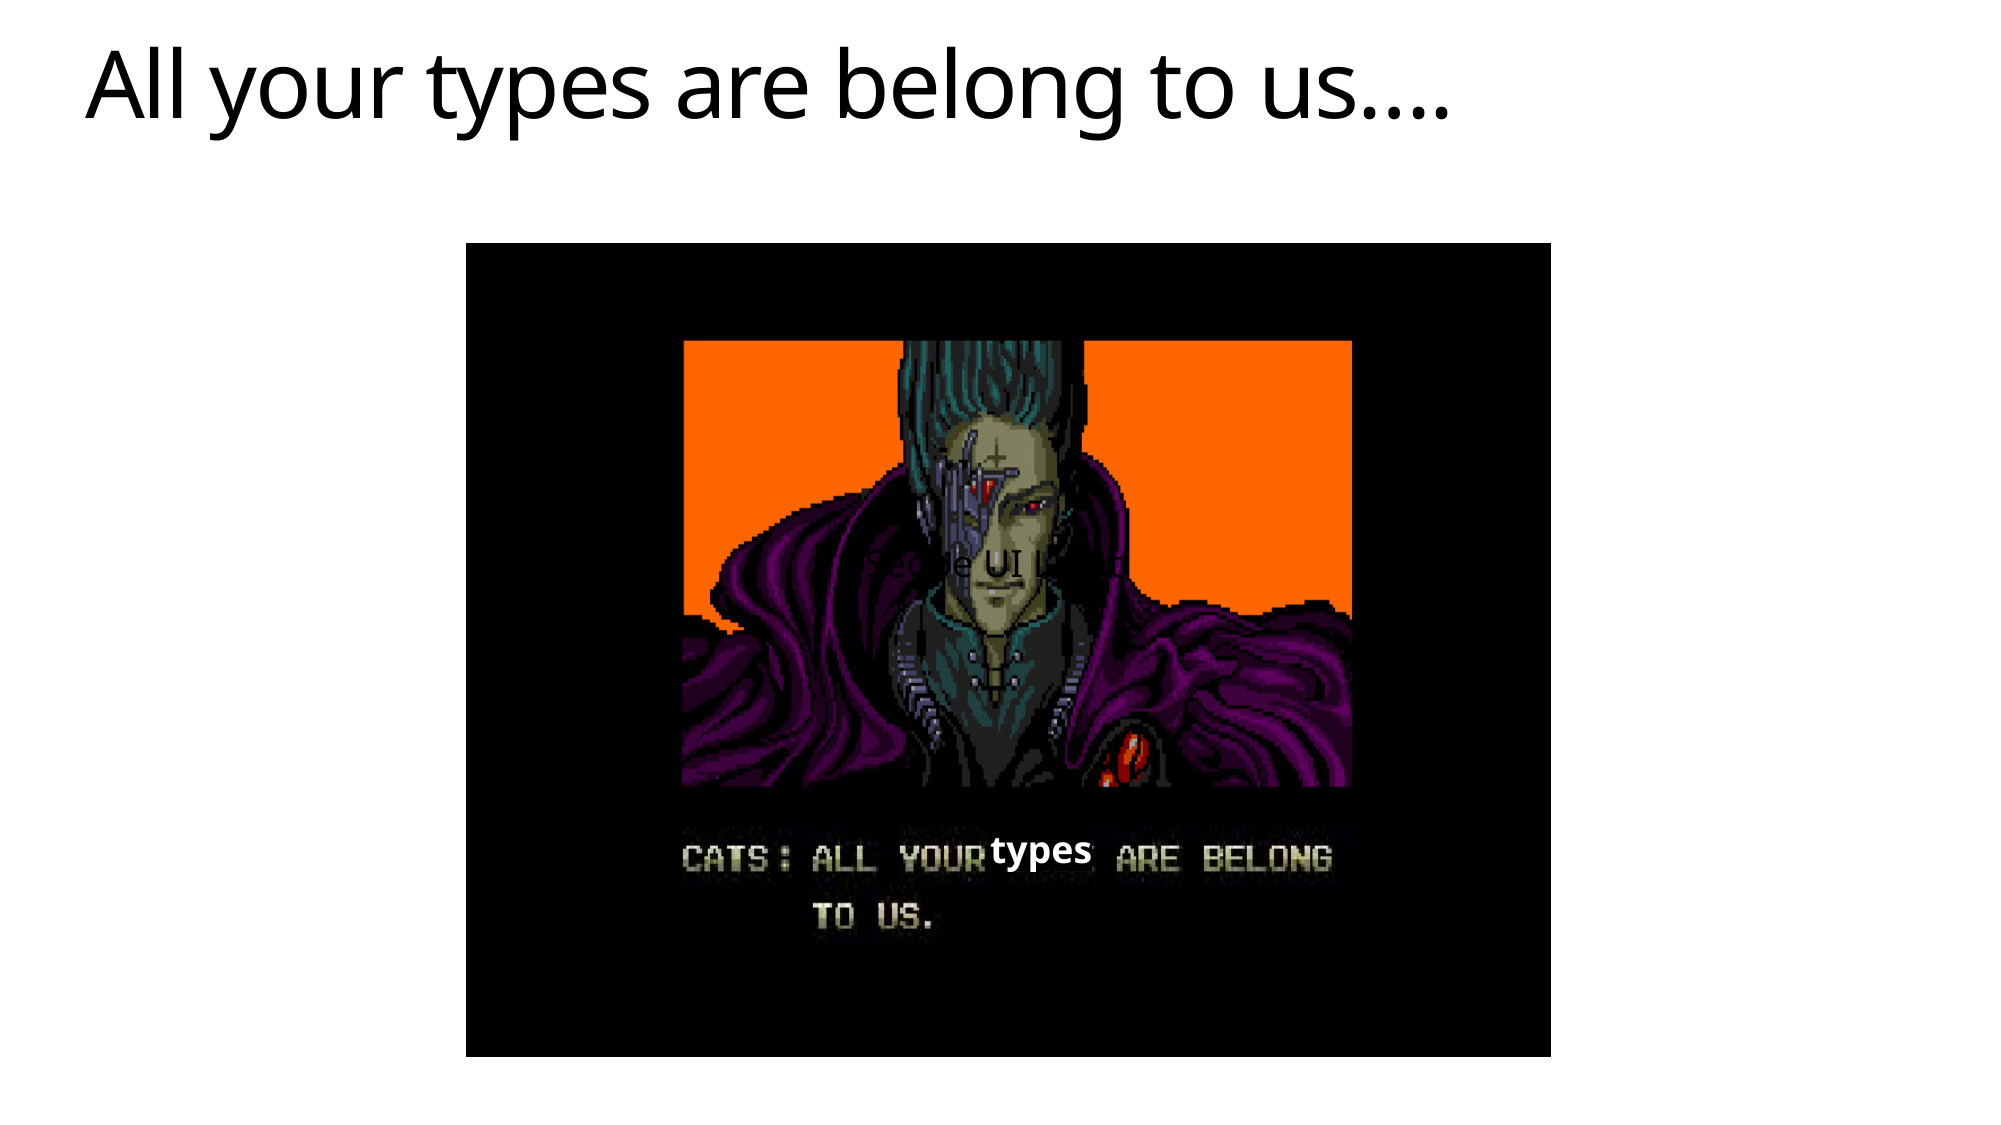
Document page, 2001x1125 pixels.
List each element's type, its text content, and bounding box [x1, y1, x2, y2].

title All your types are belong to us…. [85, 37, 1915, 140]
picture [466, 243, 1552, 1057]
